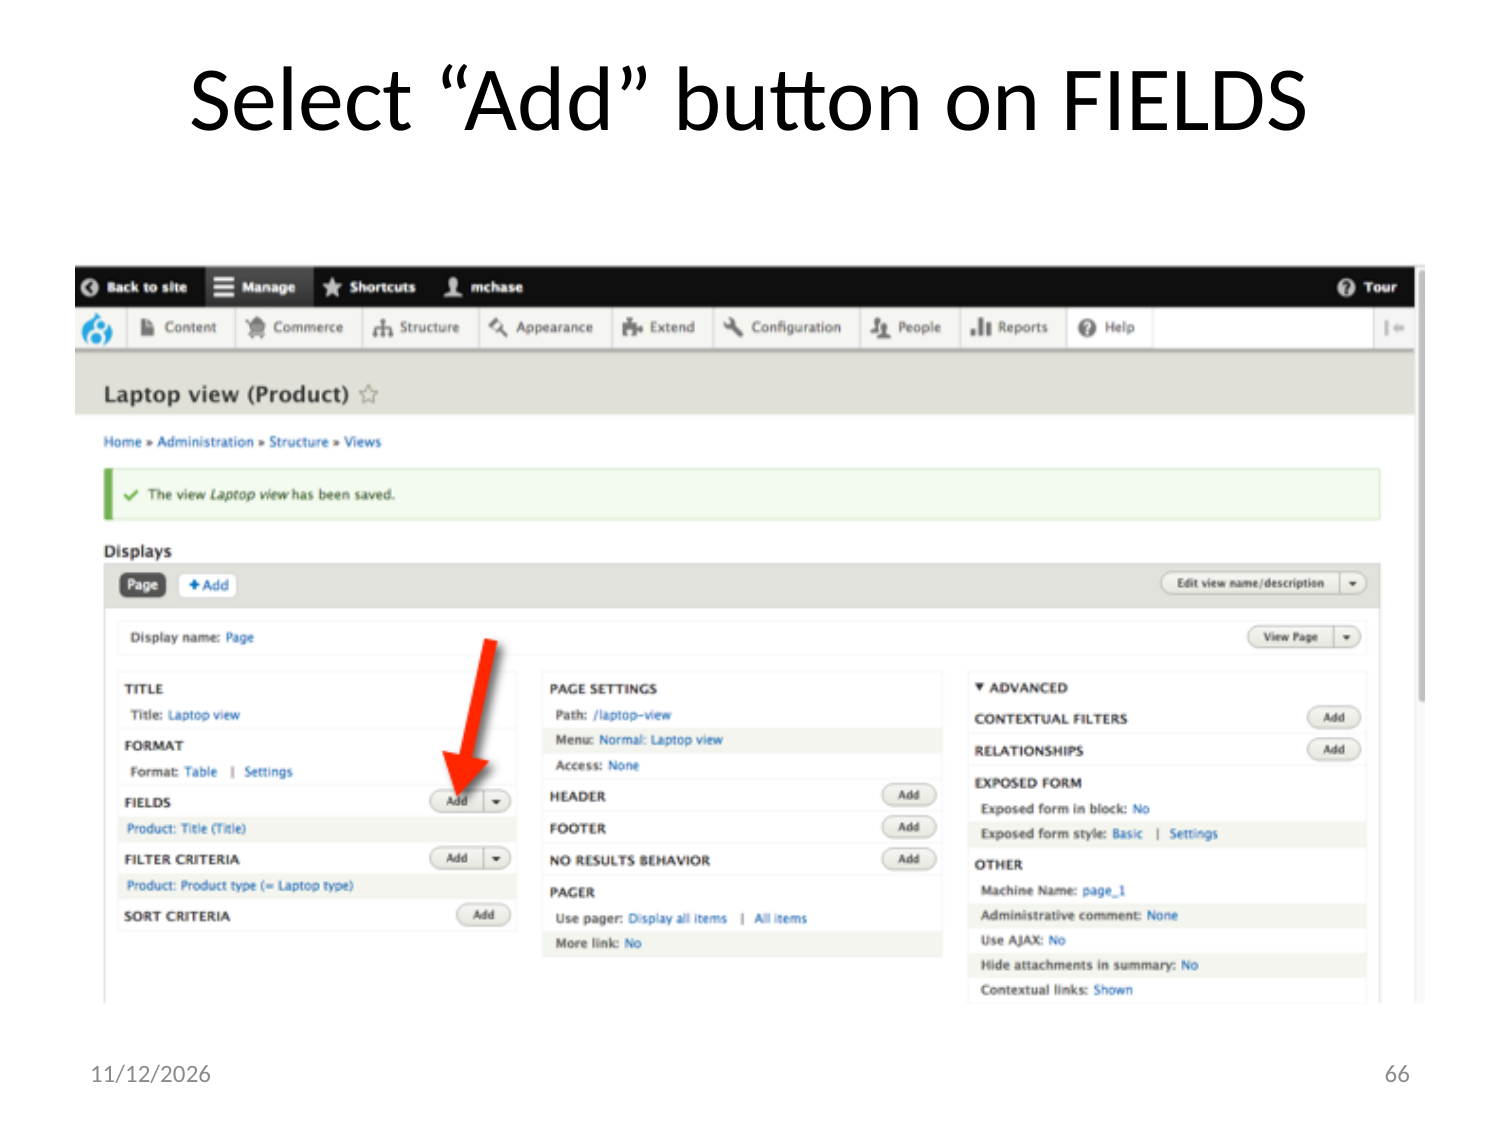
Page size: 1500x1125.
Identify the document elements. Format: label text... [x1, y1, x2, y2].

title Select “Add” button on FIELDS [0, 0, 1500, 188]
slide_number 66 [1074, 1042, 1425, 1103]
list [74, 262, 1426, 1006]
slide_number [75, 1042, 425, 1103]
